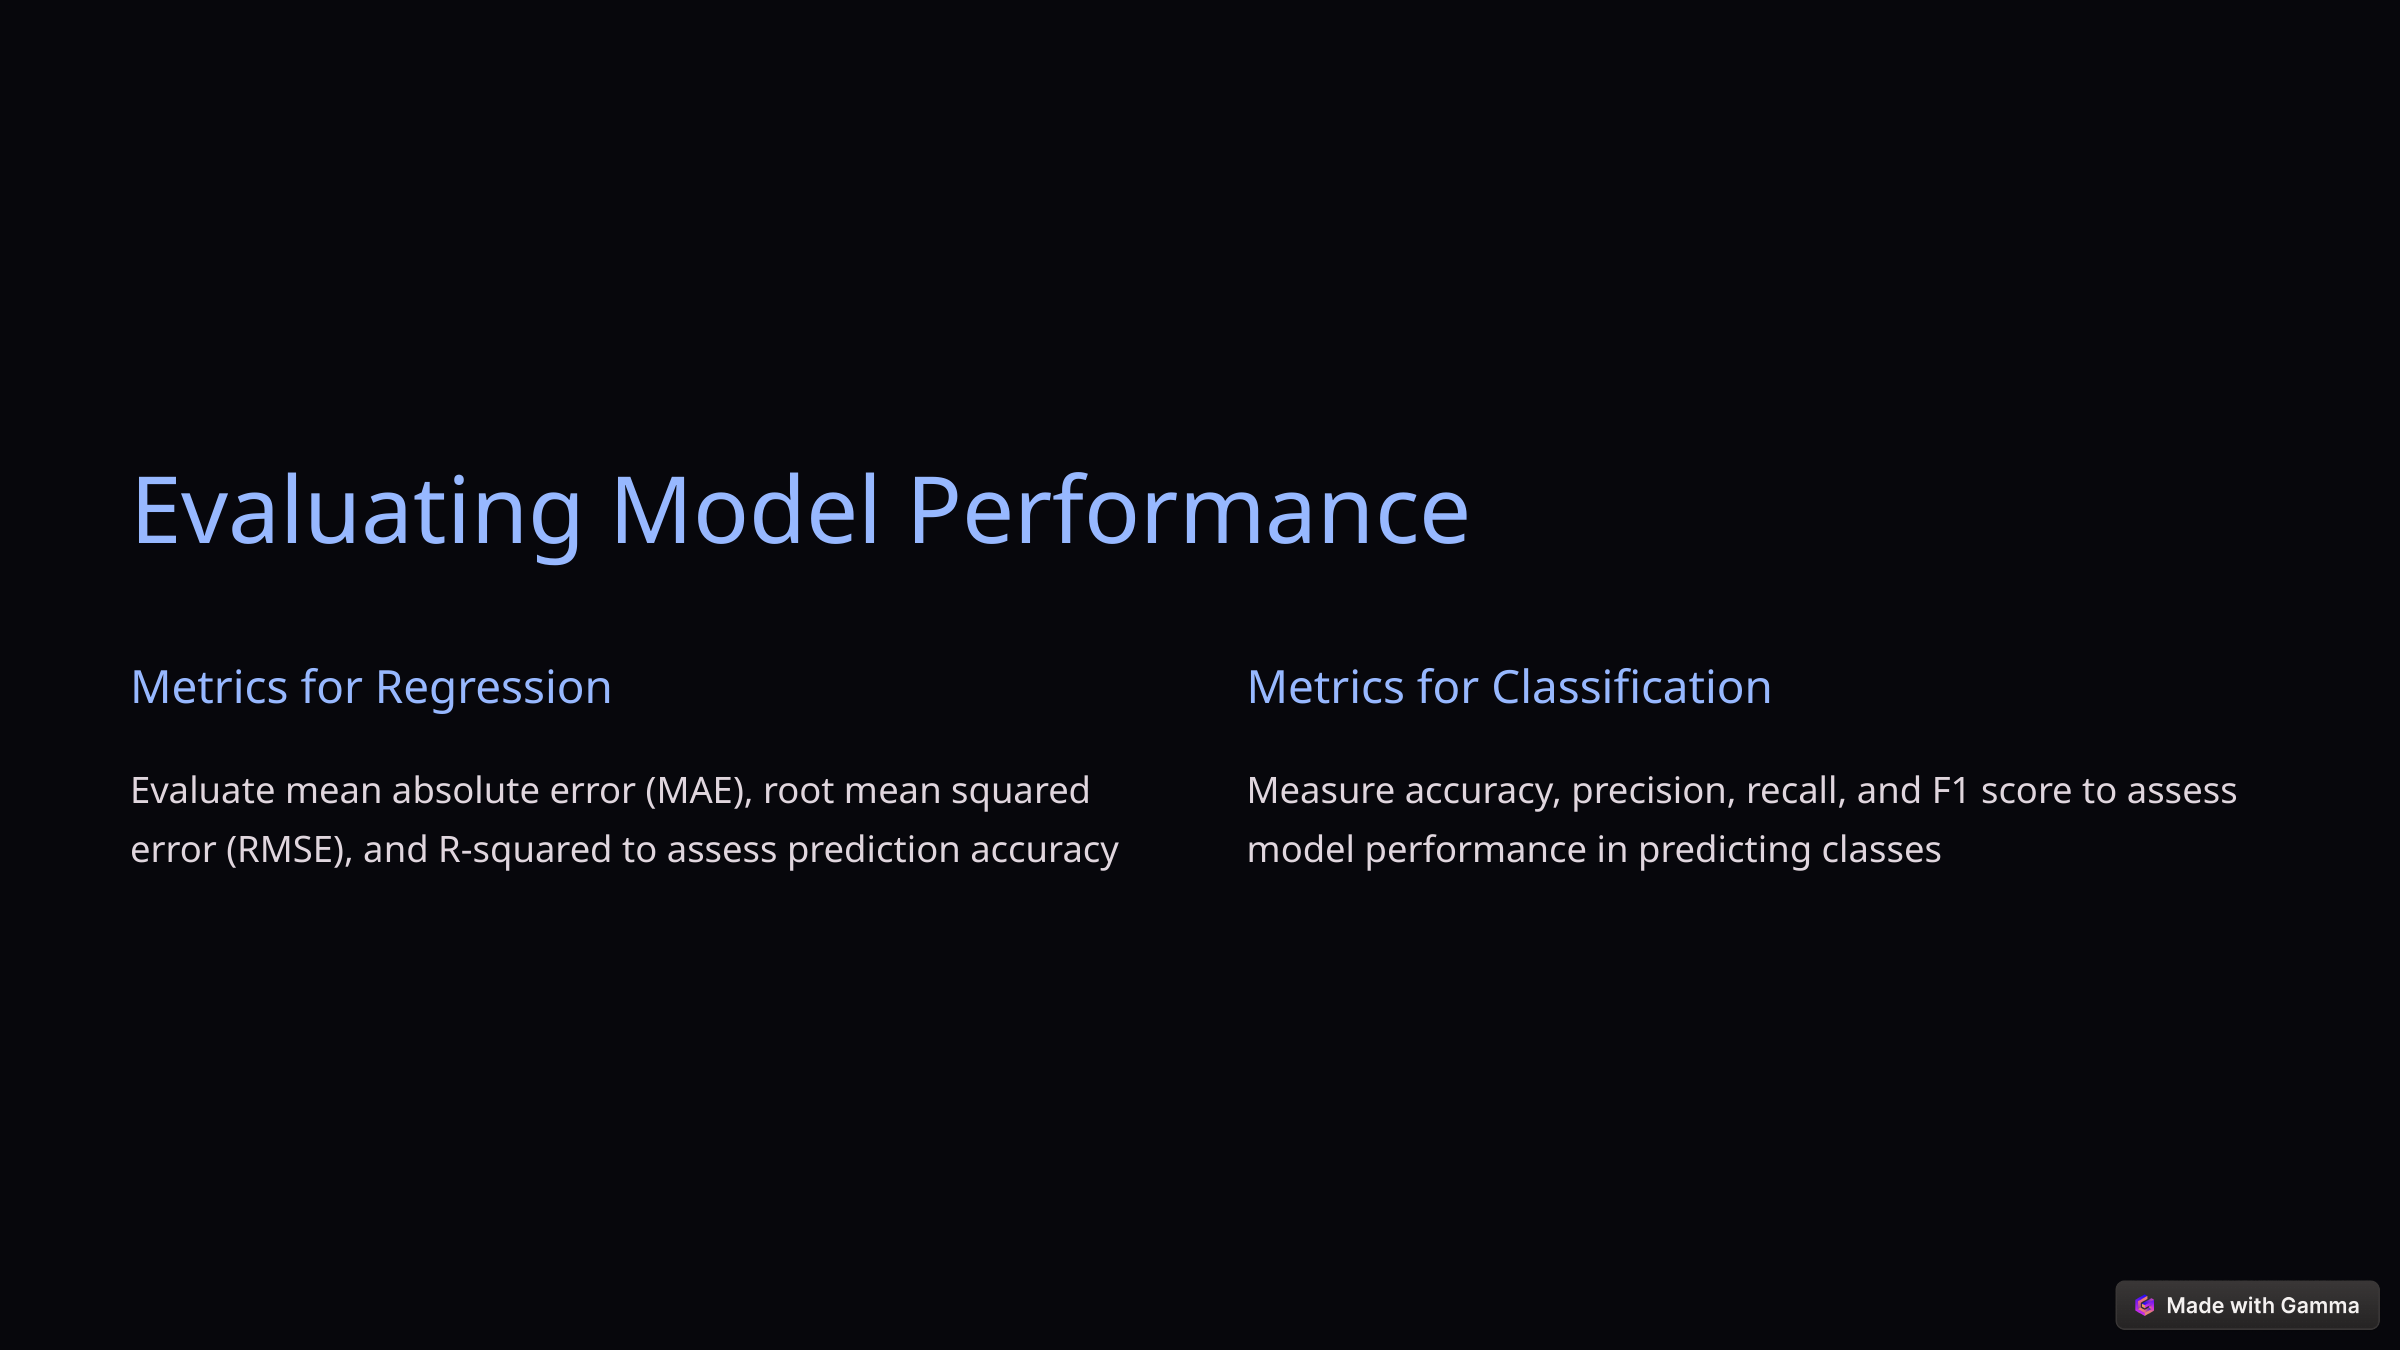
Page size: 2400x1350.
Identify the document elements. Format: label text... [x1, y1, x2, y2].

picture [2106, 1271, 2389, 1339]
text_box Measure accuracy, precision, recall, and F1 score to assess model performance in predicting classes [1246, 751, 2271, 871]
text_box Metrics for Regression [130, 655, 666, 714]
text_box Metrics for Classification [1246, 655, 1842, 714]
text_box Evaluate mean absolute error (MAE), root mean squared error (RMSE), and R-squared to assess prediction accuracy [130, 751, 1155, 871]
text_box Evaluating Model Performance [130, 446, 1577, 563]
